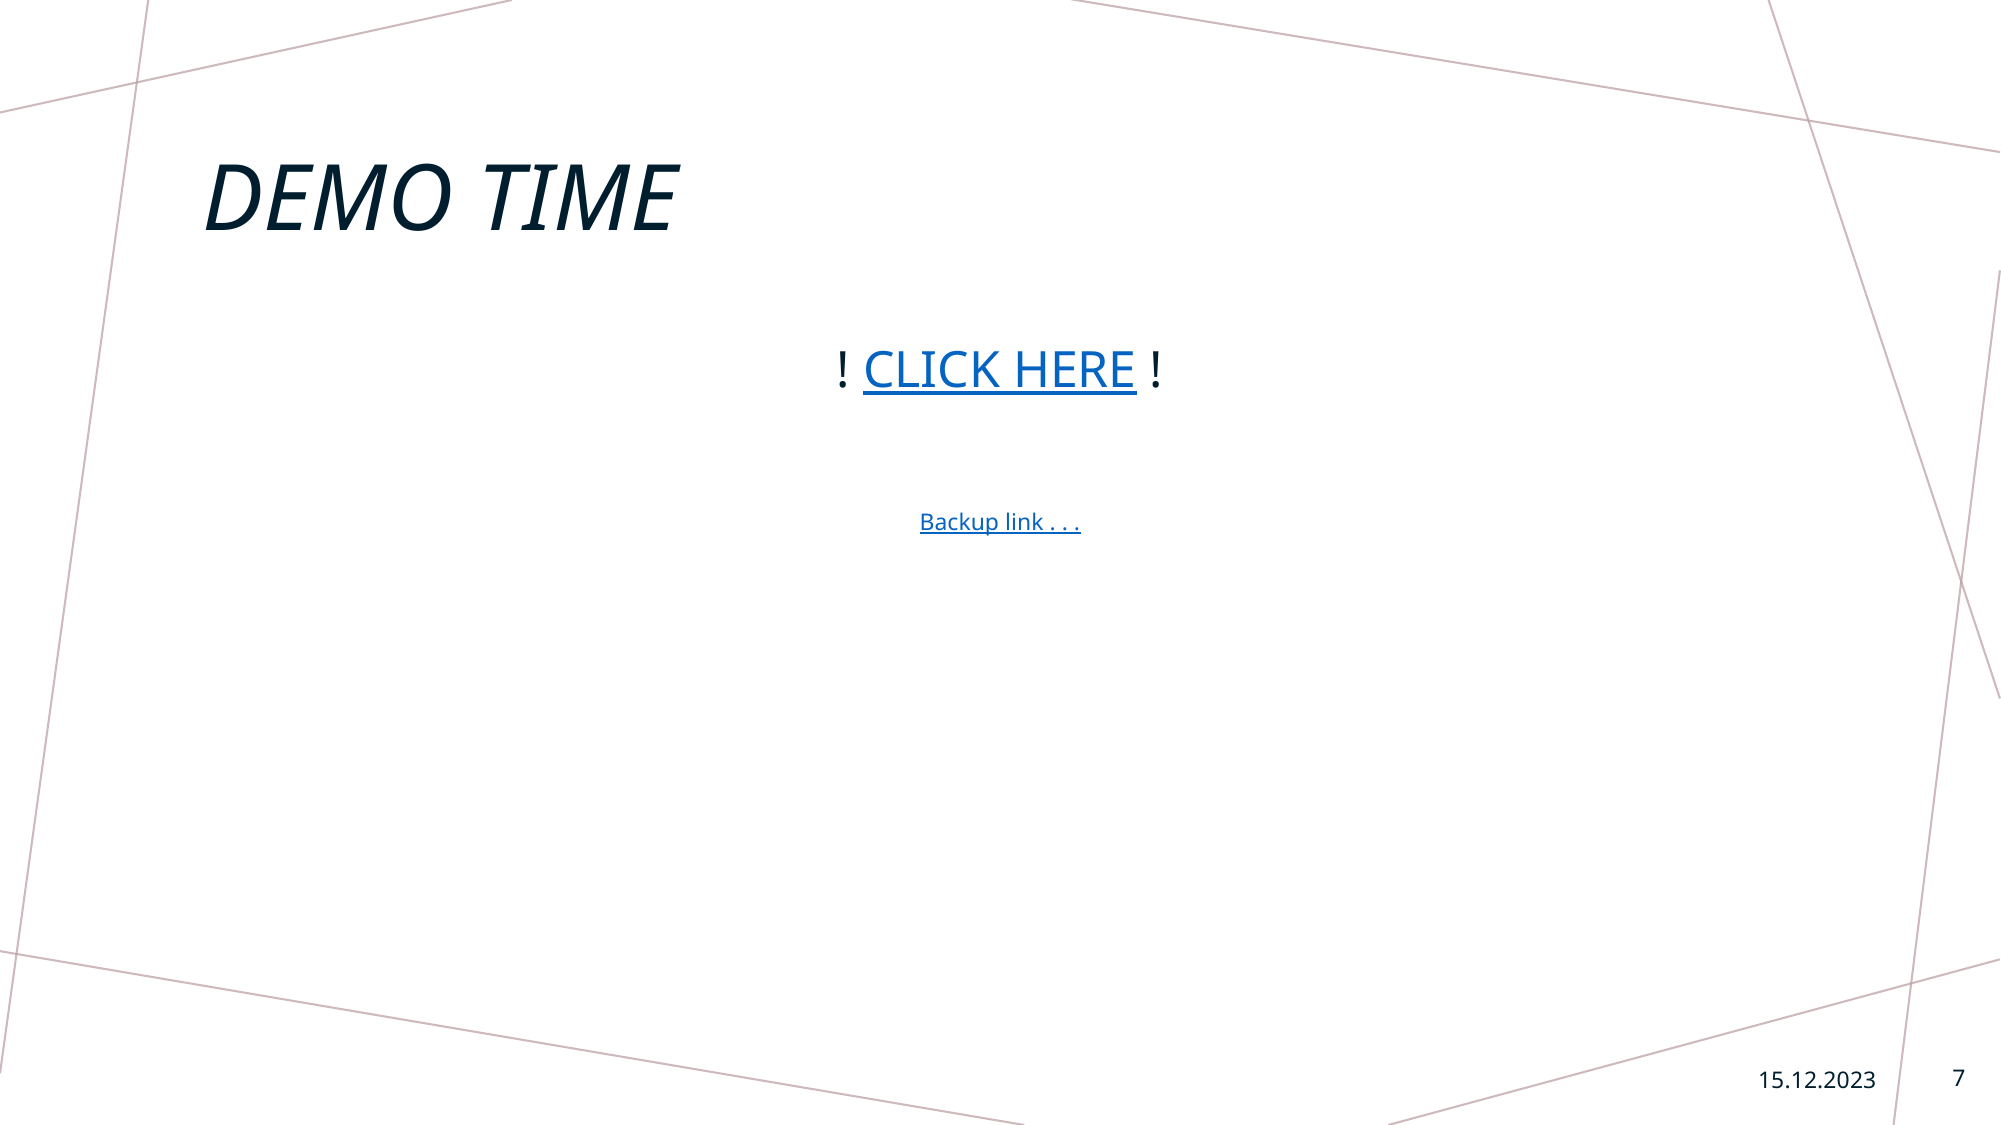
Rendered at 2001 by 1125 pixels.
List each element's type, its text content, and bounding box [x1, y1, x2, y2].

list ! CLICK HERE ! Backup link . . . [187, 329, 1813, 990]
title Demo time [187, 87, 1813, 315]
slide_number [1203, 1049, 1892, 1110]
slide_number 7 [1903, 1049, 1981, 1110]
